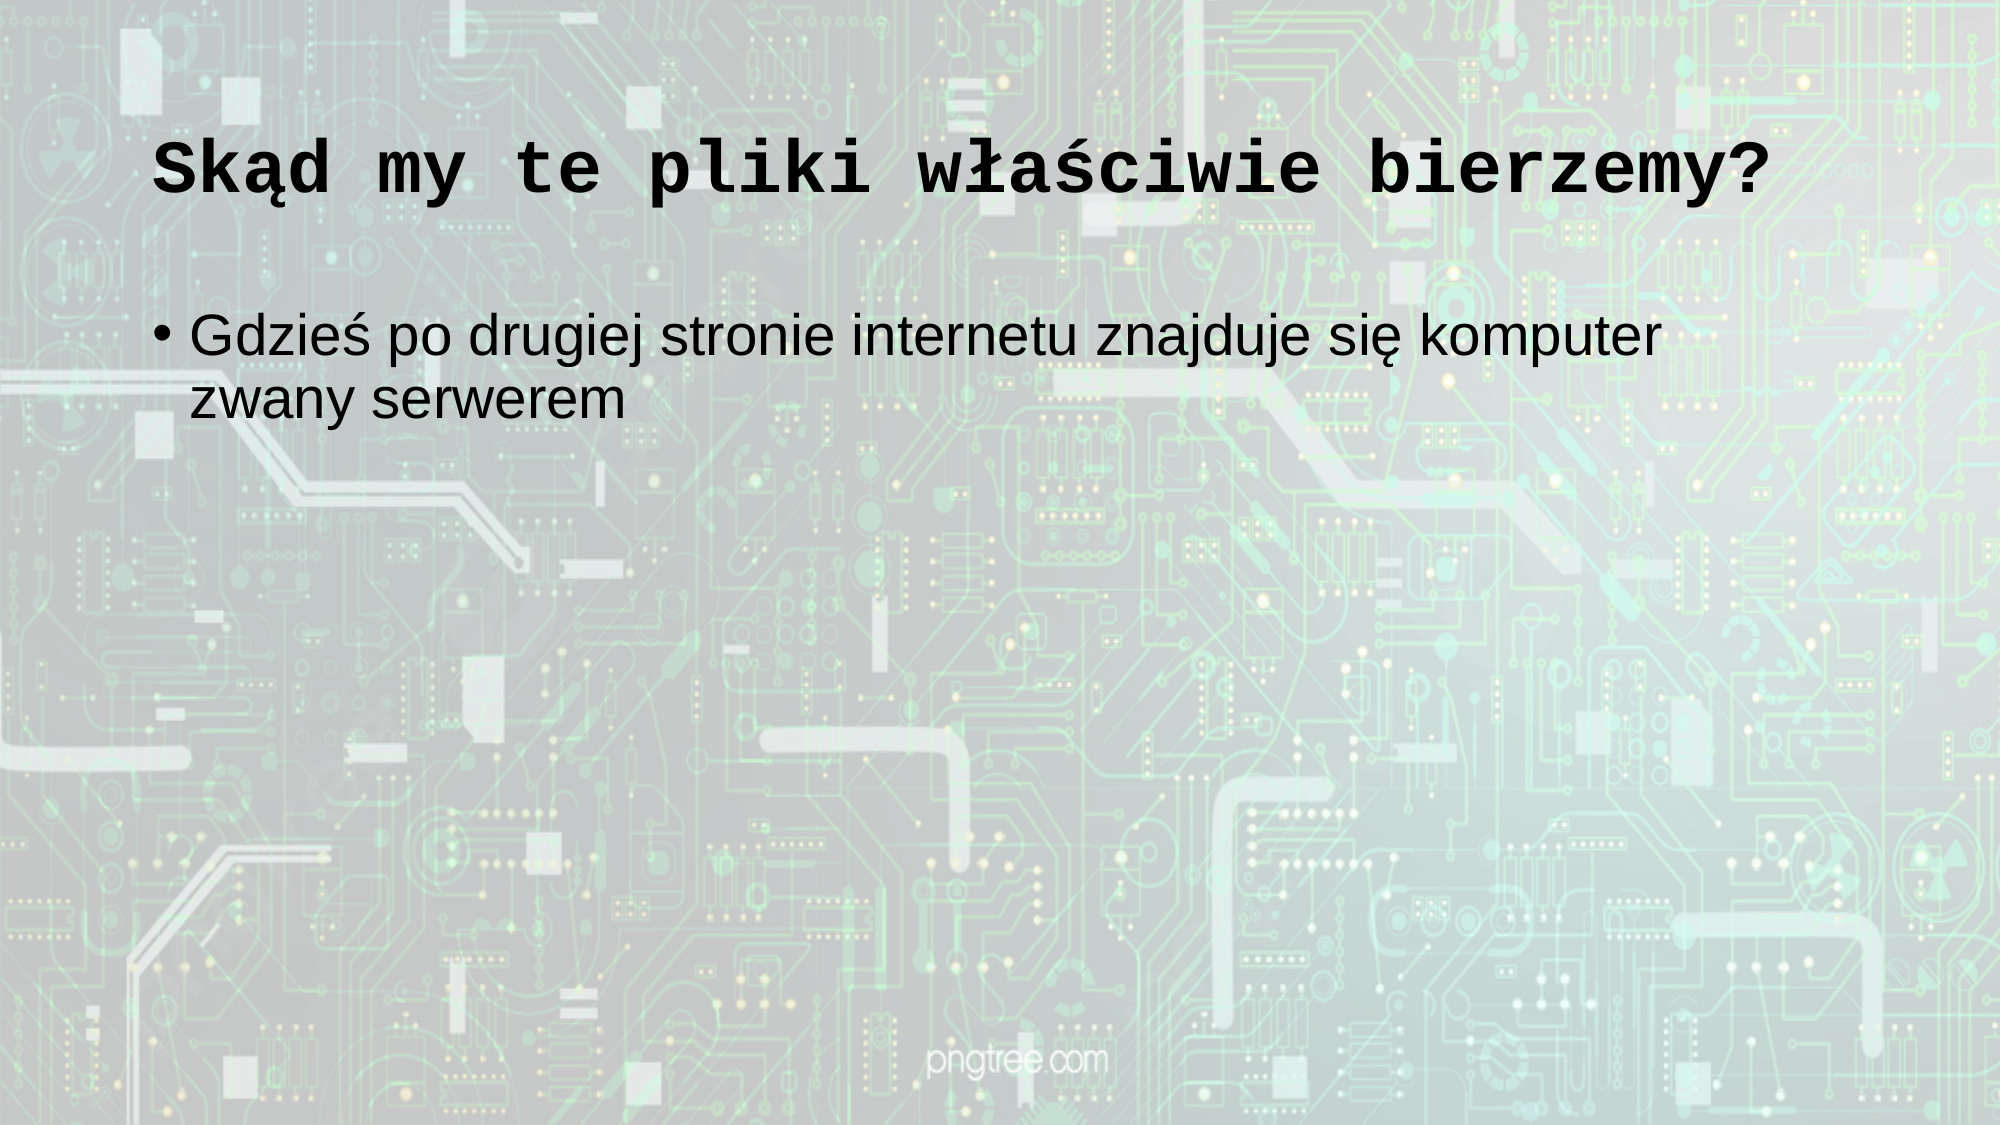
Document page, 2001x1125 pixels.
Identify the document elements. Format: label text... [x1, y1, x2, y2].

subtitle Gdzieś po drugiej stronie internetu znajduje się komputer zwany serwerem [137, 297, 1745, 1029]
title Skąd my te pliki właściwie bierzemy? [137, 59, 1863, 278]
